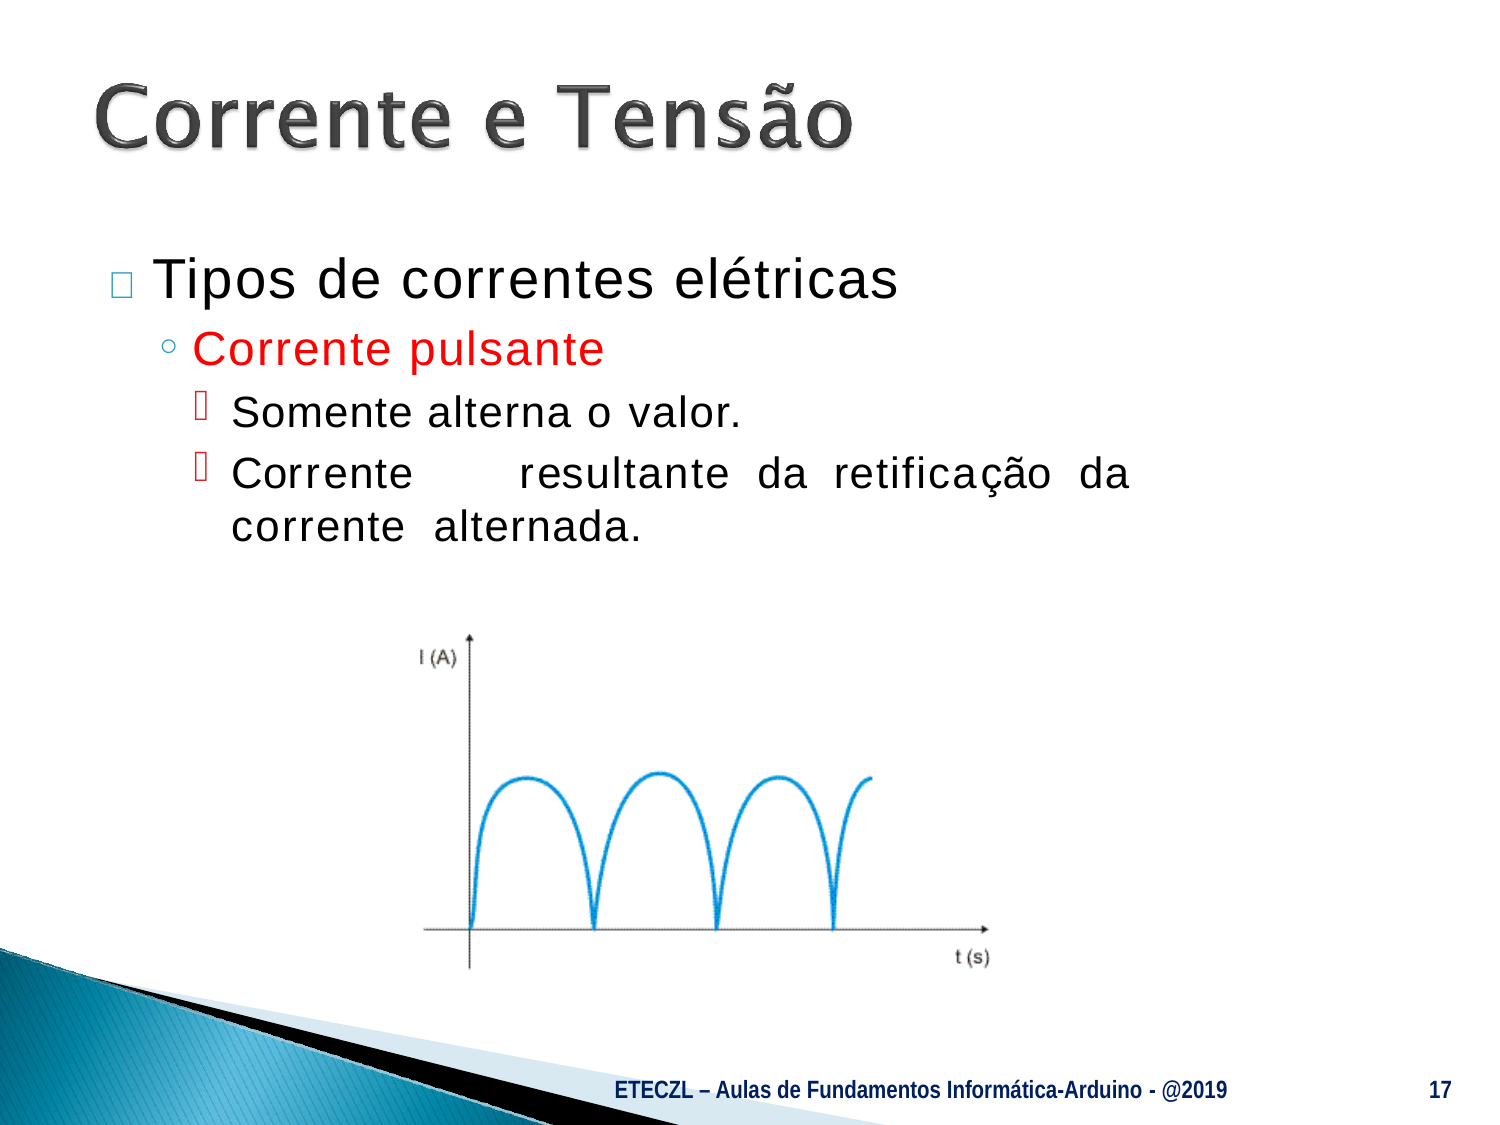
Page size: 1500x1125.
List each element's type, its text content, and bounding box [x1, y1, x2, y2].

text_box Corrente pulsante Somente alterna o valor. Corrente resultante da retificação da corrente alternada. [152, 305, 1257, 550]
text_box [419, 633, 990, 970]
title  Tipos de correntes elétricas [105, 240, 907, 431]
slide_number 17 [1424, 1072, 1468, 1125]
text_box [36, 46, 937, 234]
footer ETECZL – Aulas de Fundamentos Informática-Arduino - @2019 [612, 1072, 1364, 1125]
picture [0, 948, 558, 1125]
